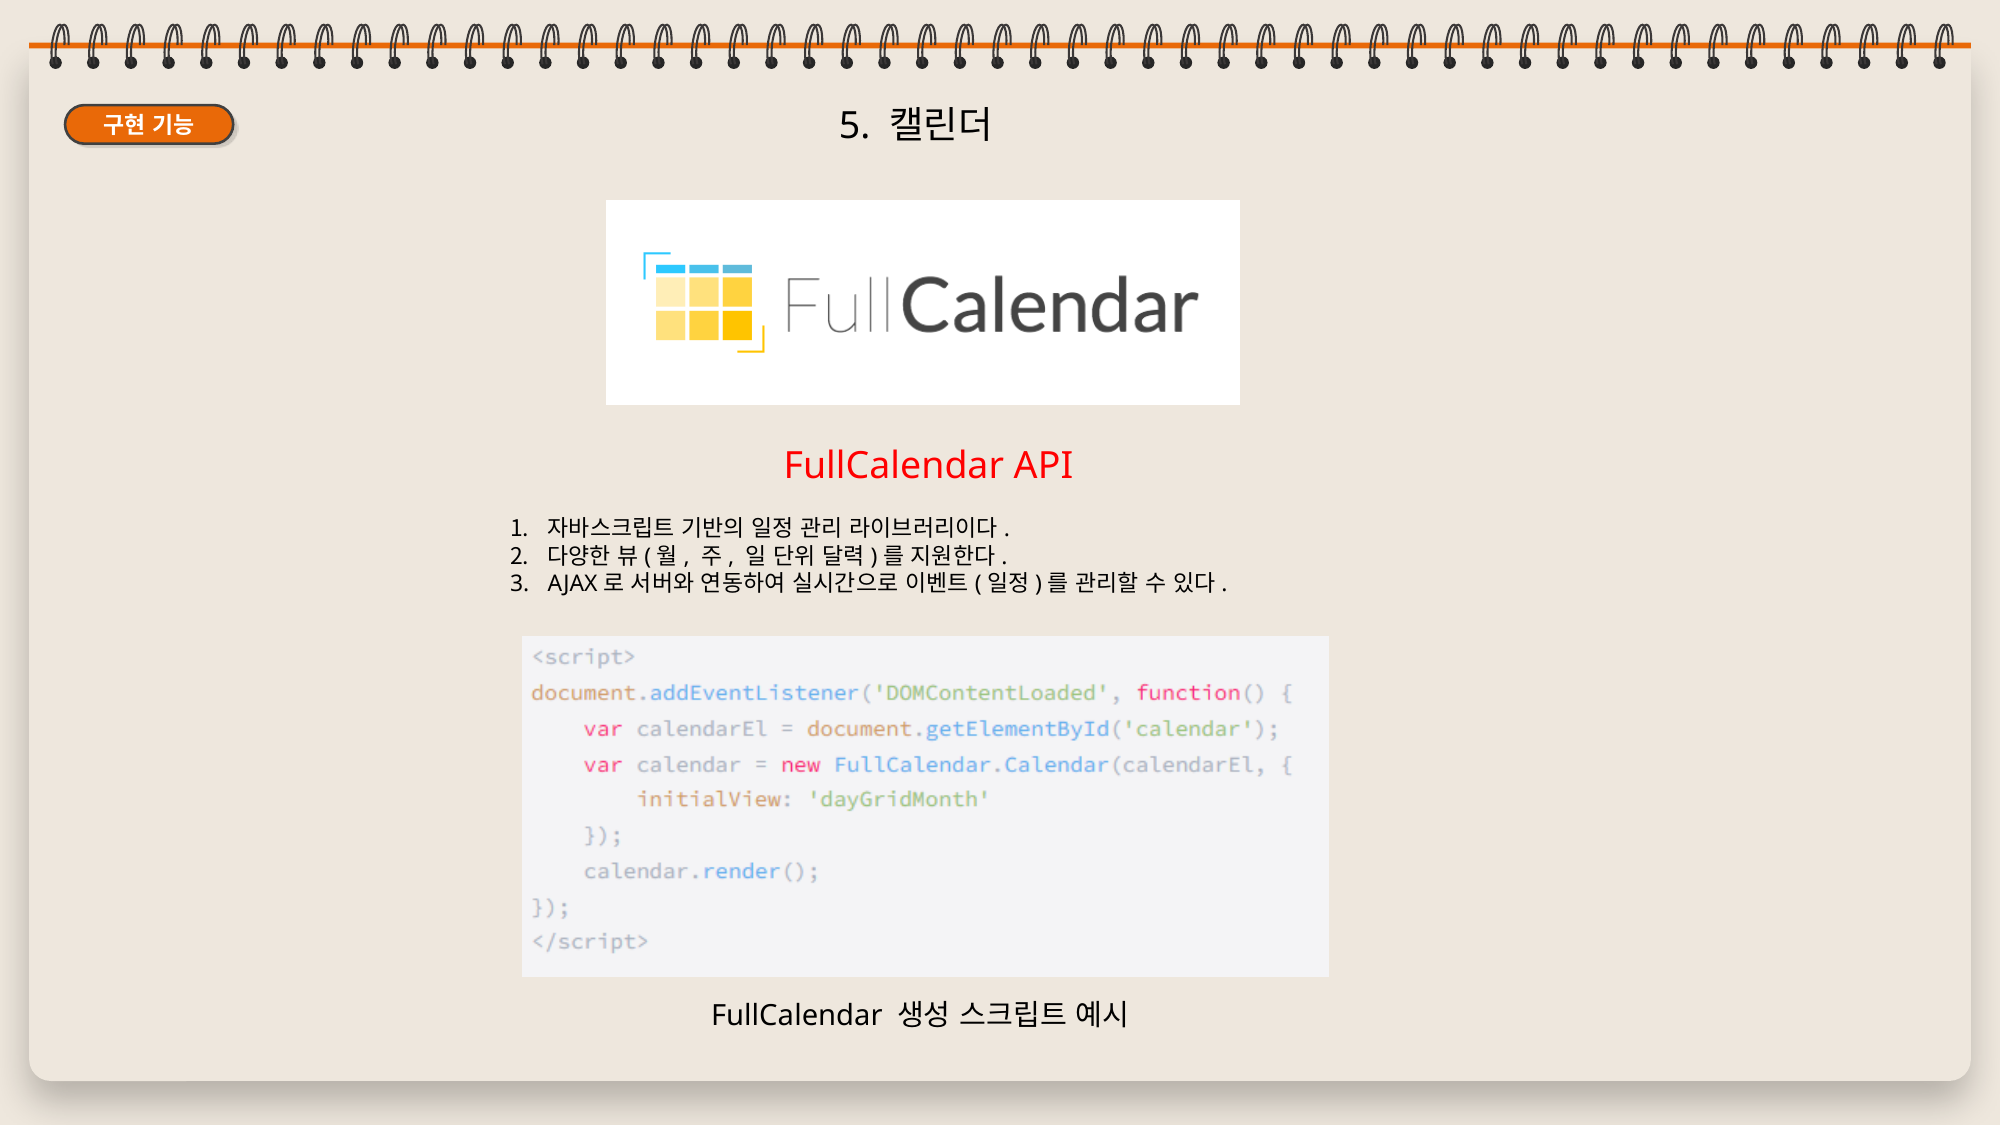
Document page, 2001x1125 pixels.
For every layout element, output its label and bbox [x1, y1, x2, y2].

picture [522, 636, 1329, 977]
picture [606, 200, 1240, 405]
text_box [29, 24, 1971, 1082]
